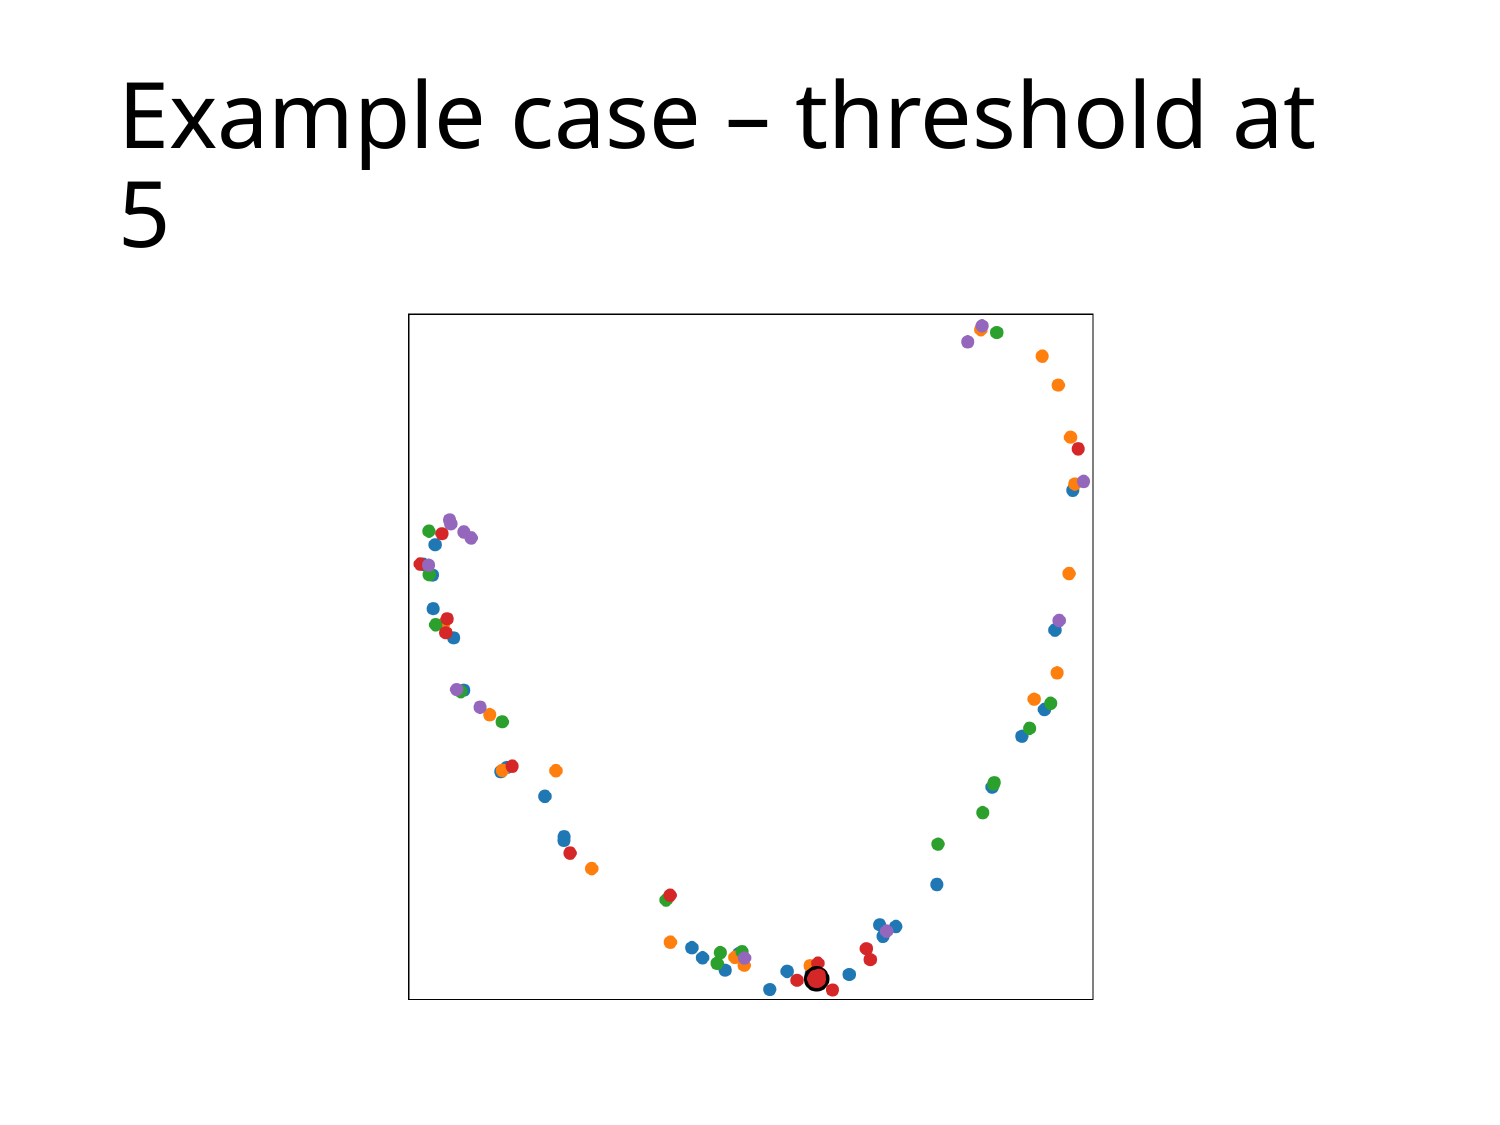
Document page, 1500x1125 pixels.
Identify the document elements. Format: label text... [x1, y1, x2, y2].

title Example case – threshold at 5 [103, 59, 1397, 278]
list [388, 299, 1112, 1014]
